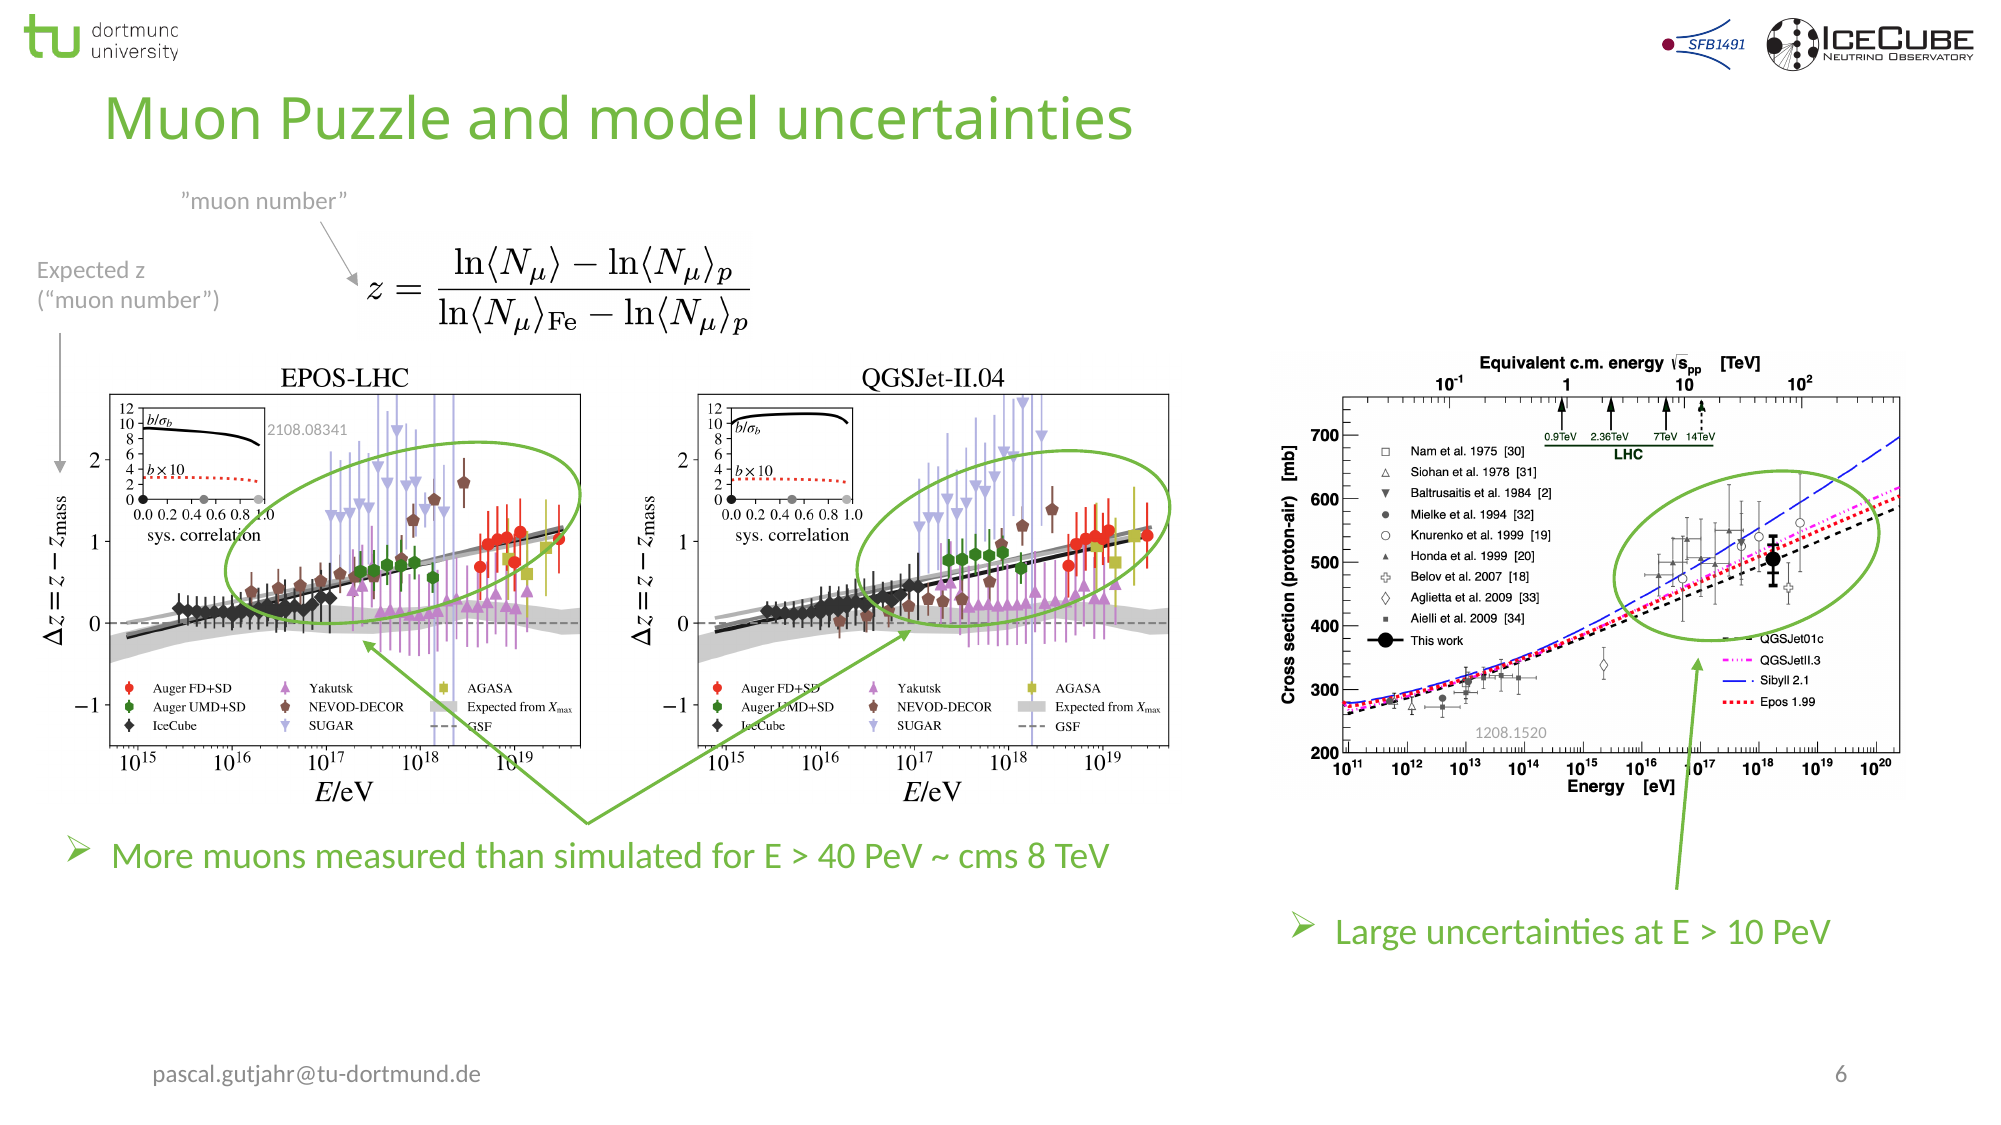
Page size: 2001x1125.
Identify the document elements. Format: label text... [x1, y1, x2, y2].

text_box Expected z (“muon number”) [22, 245, 321, 321]
slide_number pascal.gutjahr@tu-dortmund.de [137, 1042, 588, 1103]
text_box Large uncertainties at E > 10 PeV [1273, 899, 1847, 960]
picture [1662, 18, 1746, 70]
picture [36, 353, 1182, 804]
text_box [587, 629, 912, 824]
title Muon Puzzle and model uncertainties [88, 59, 1977, 182]
slide_number 6 [1412, 1042, 1863, 1103]
text_box ”muon number” [165, 177, 476, 222]
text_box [1676, 657, 1699, 890]
text_box More muons measured than simulated for E > 40 PeV ~ cms 8 TeV [49, 823, 1126, 884]
picture [357, 231, 753, 341]
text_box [362, 640, 587, 824]
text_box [320, 222, 358, 287]
picture [1270, 351, 1906, 800]
